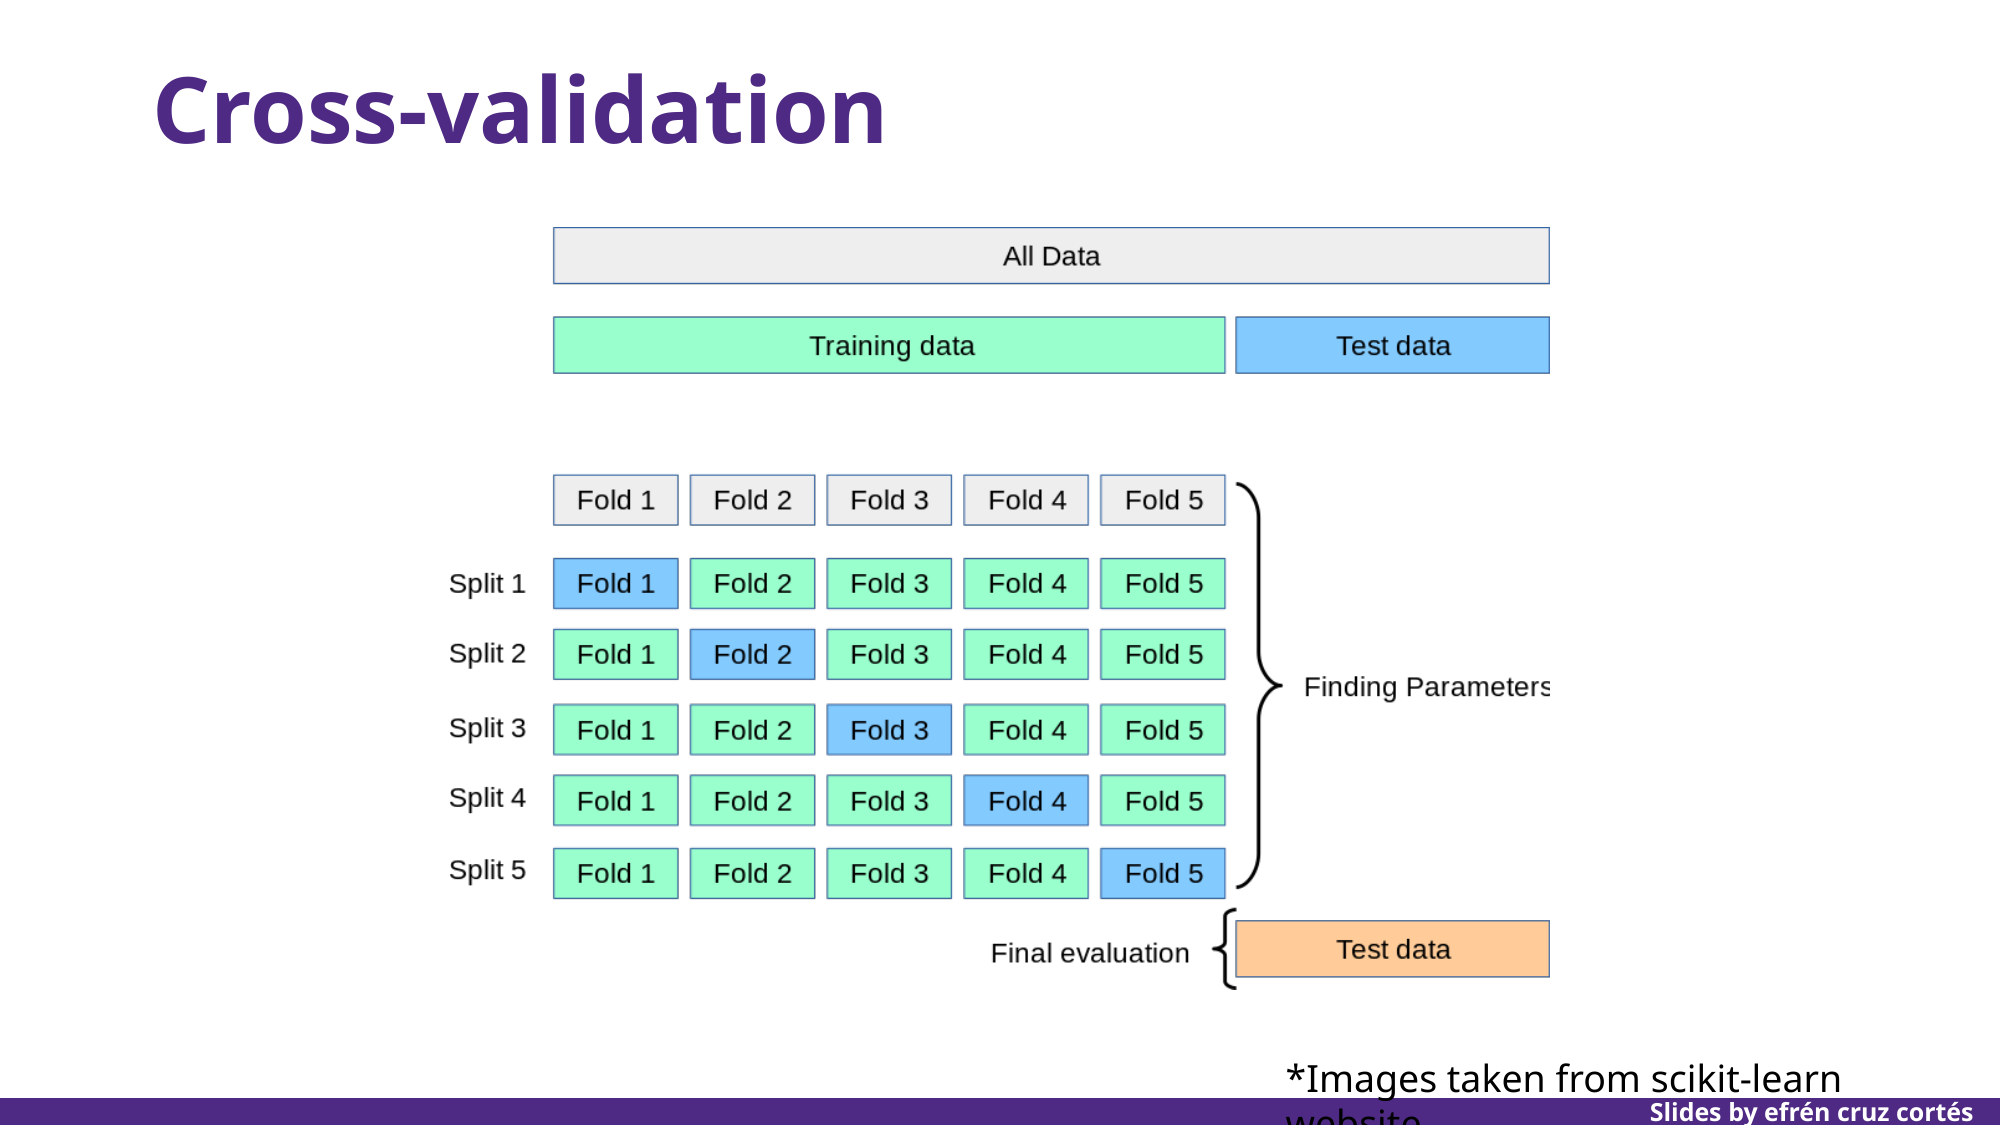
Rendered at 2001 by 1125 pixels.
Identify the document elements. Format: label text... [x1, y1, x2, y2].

title Cross-validation [137, 39, 1863, 188]
picture [449, 227, 1551, 991]
text_box *Images taken from scikit-learn website. [1270, 1047, 1971, 1125]
